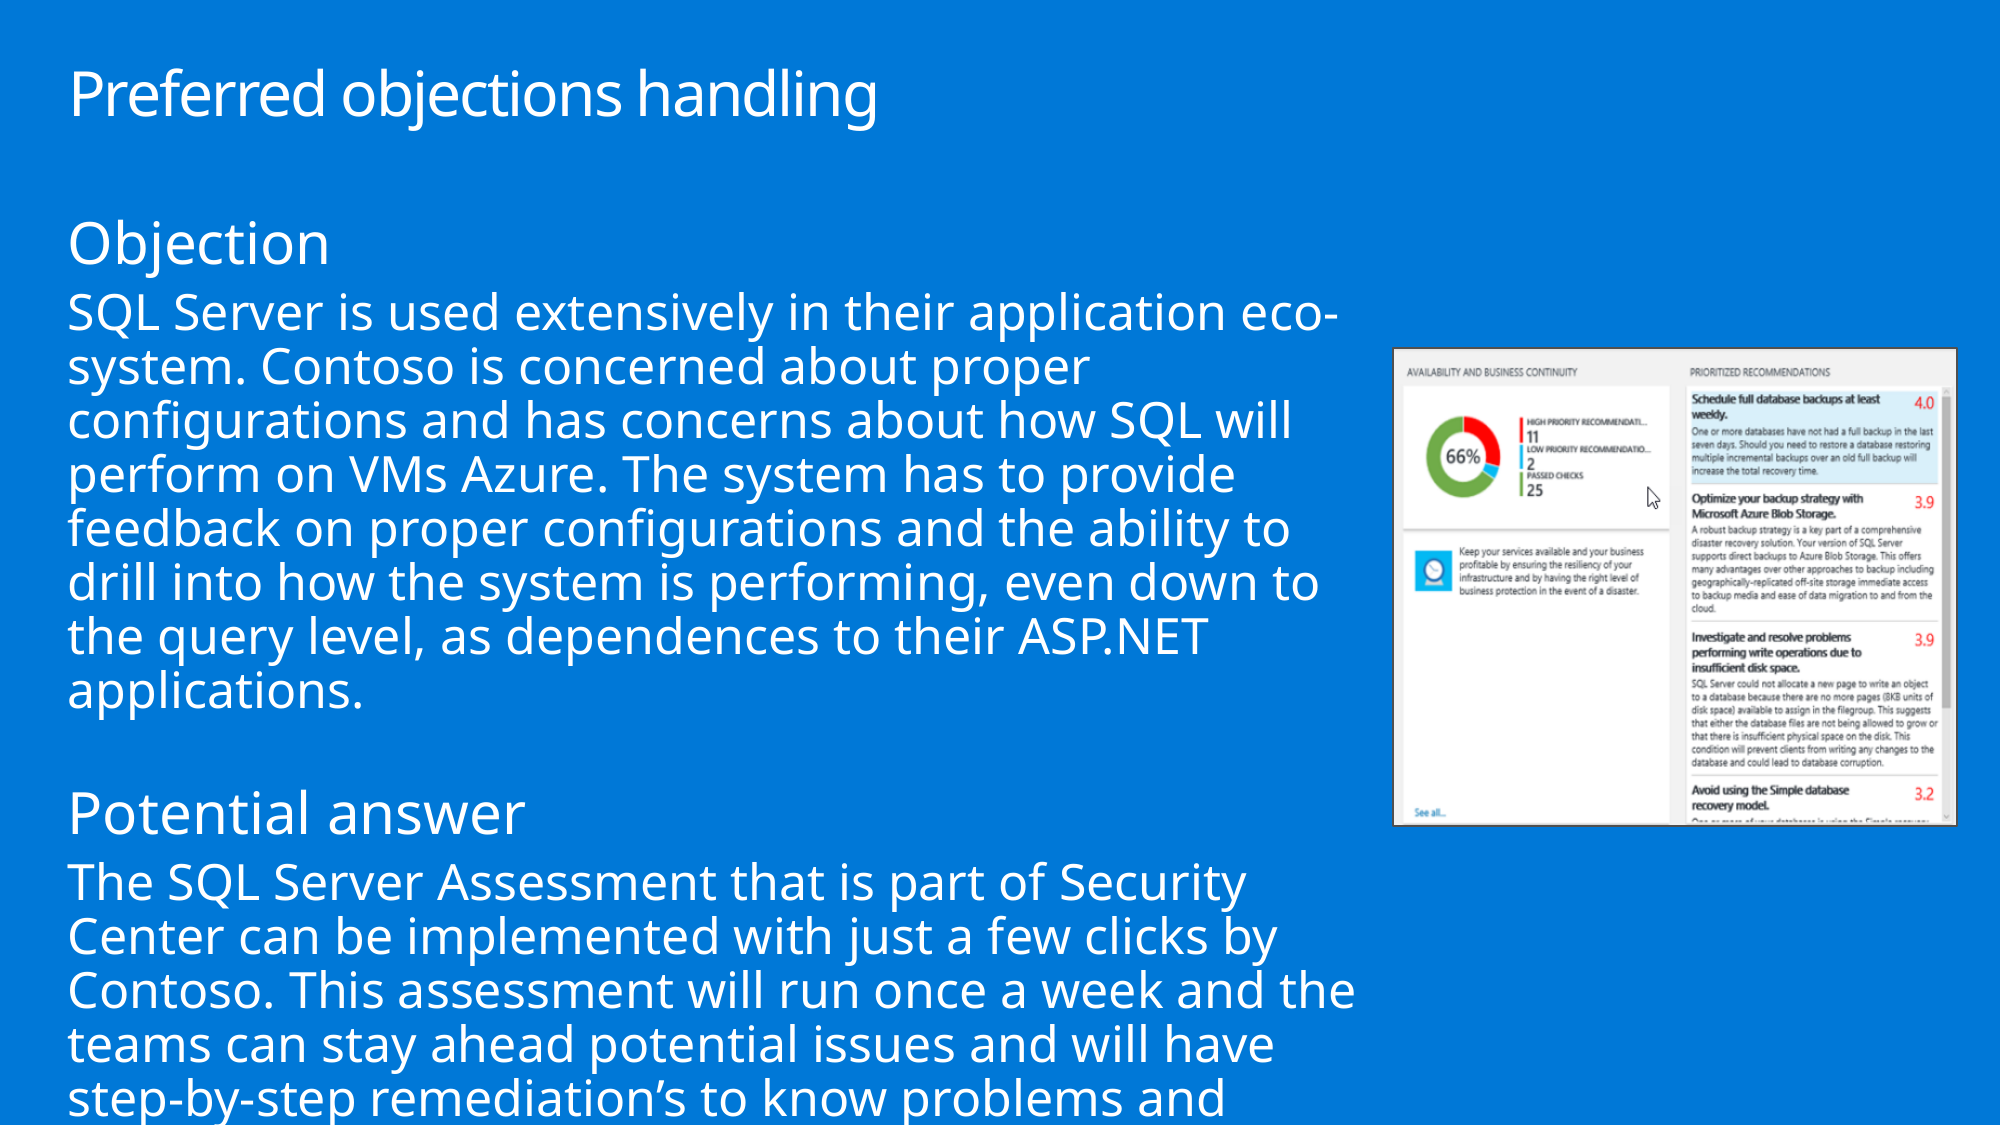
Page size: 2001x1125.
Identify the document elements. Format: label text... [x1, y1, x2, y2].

picture [1394, 349, 1957, 826]
text_box Objection SQL Server is used extensively in their application eco-system. Contoso is concerned about proper configurations and has concerns about how SQL will perform on VMs Azure. The system has to provide feedback on proper configurations and the ability to drill into how the system is performing, even down to the query level, as dependences to their ASP.NET applications. Potential answer The SQL Server Assessment that is part of Security Center can be implemented with just a few clicks by Contoso. This assessment will run once a week and the teams can stay ahead potential issues and will have step-by-step remediation’s to know problems and misconfigurations. [43, 199, 1395, 1125]
title Preferred objections handling [44, 47, 1957, 196]
